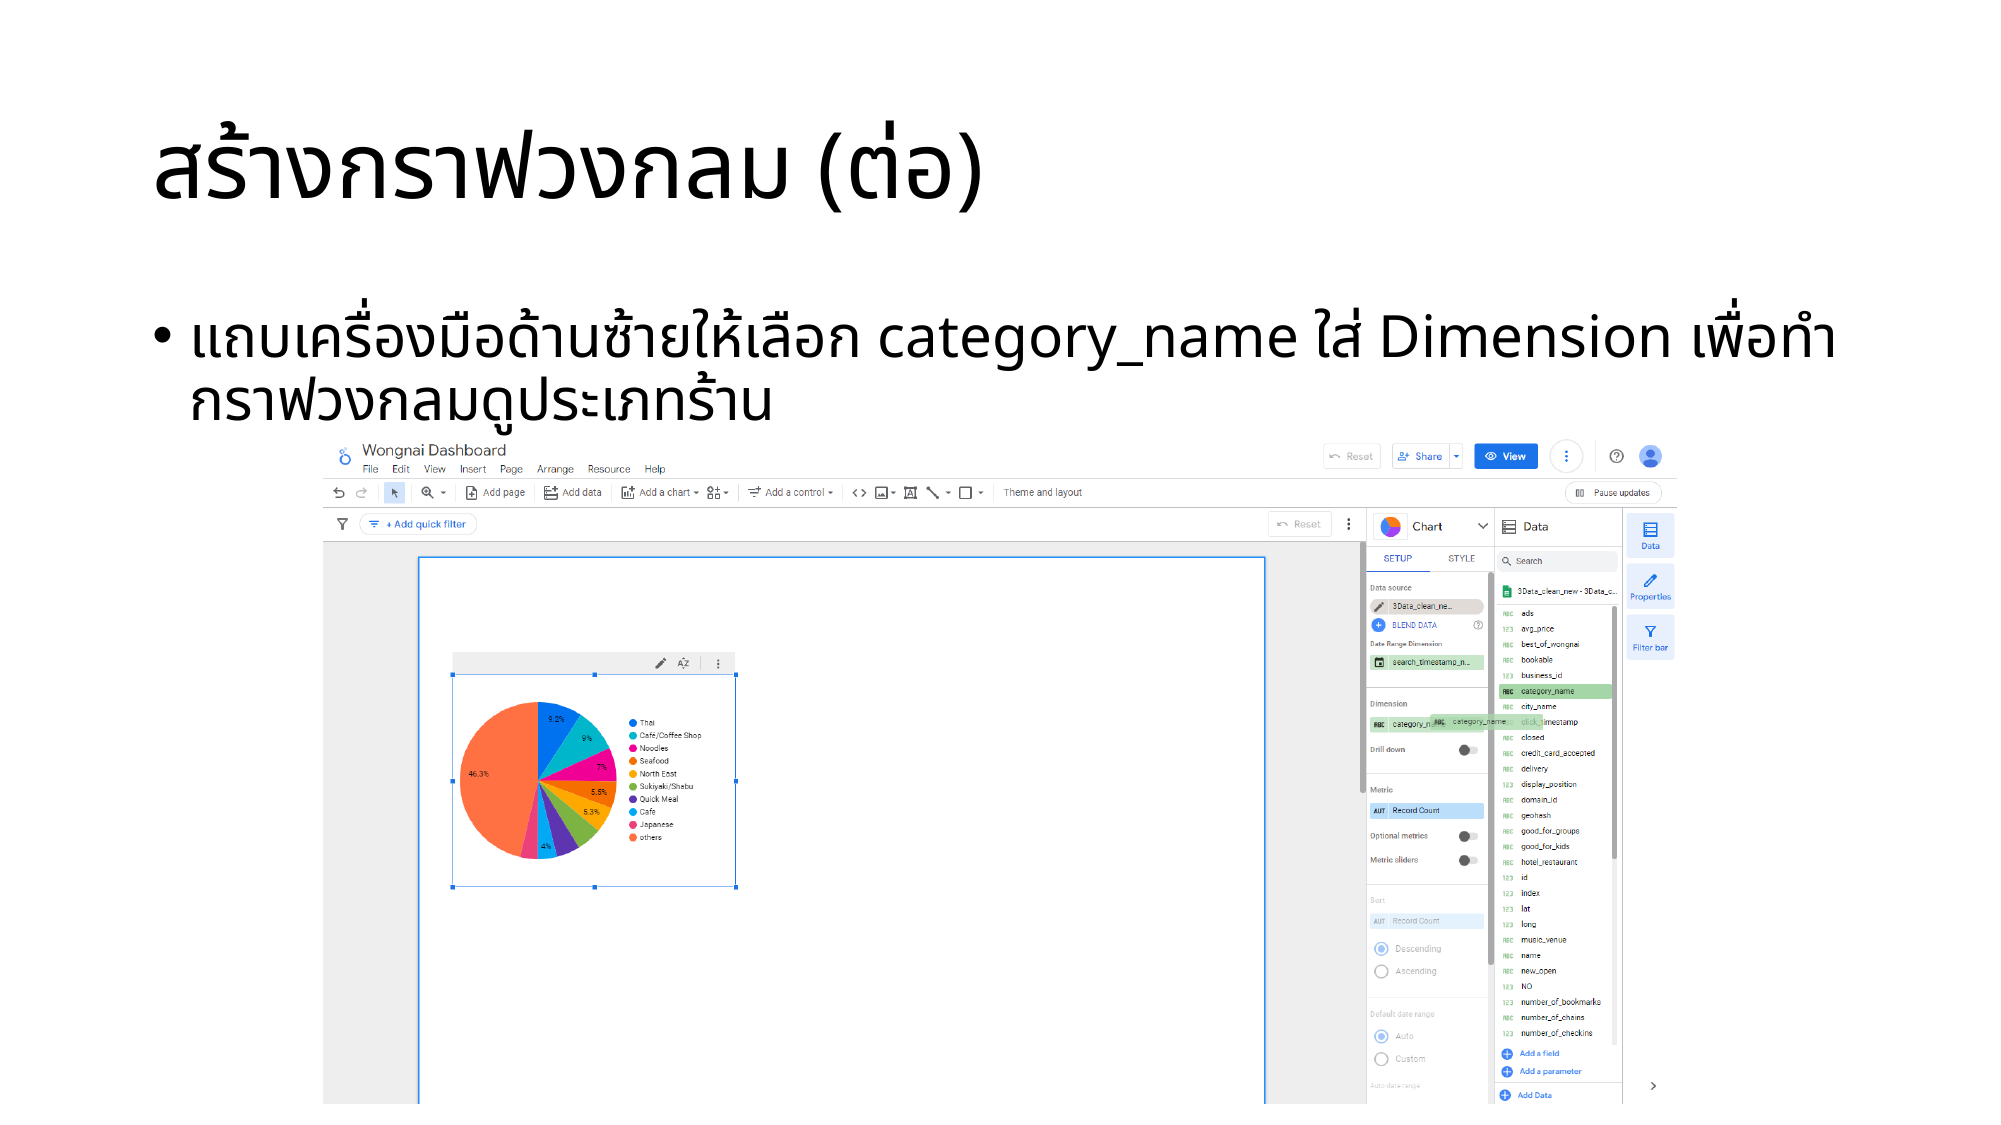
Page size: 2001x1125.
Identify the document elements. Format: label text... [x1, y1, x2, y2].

list แถบเครื่องมือด้านซ้ายให้เลือก category_name ใส่ Dimension เพื่อทำกราฟวงกลมดูประเภทร้าน [137, 299, 1863, 1014]
picture [322, 436, 1677, 1105]
title สร้างกราฟวงกลม (ต่อ) [137, 59, 1863, 278]
